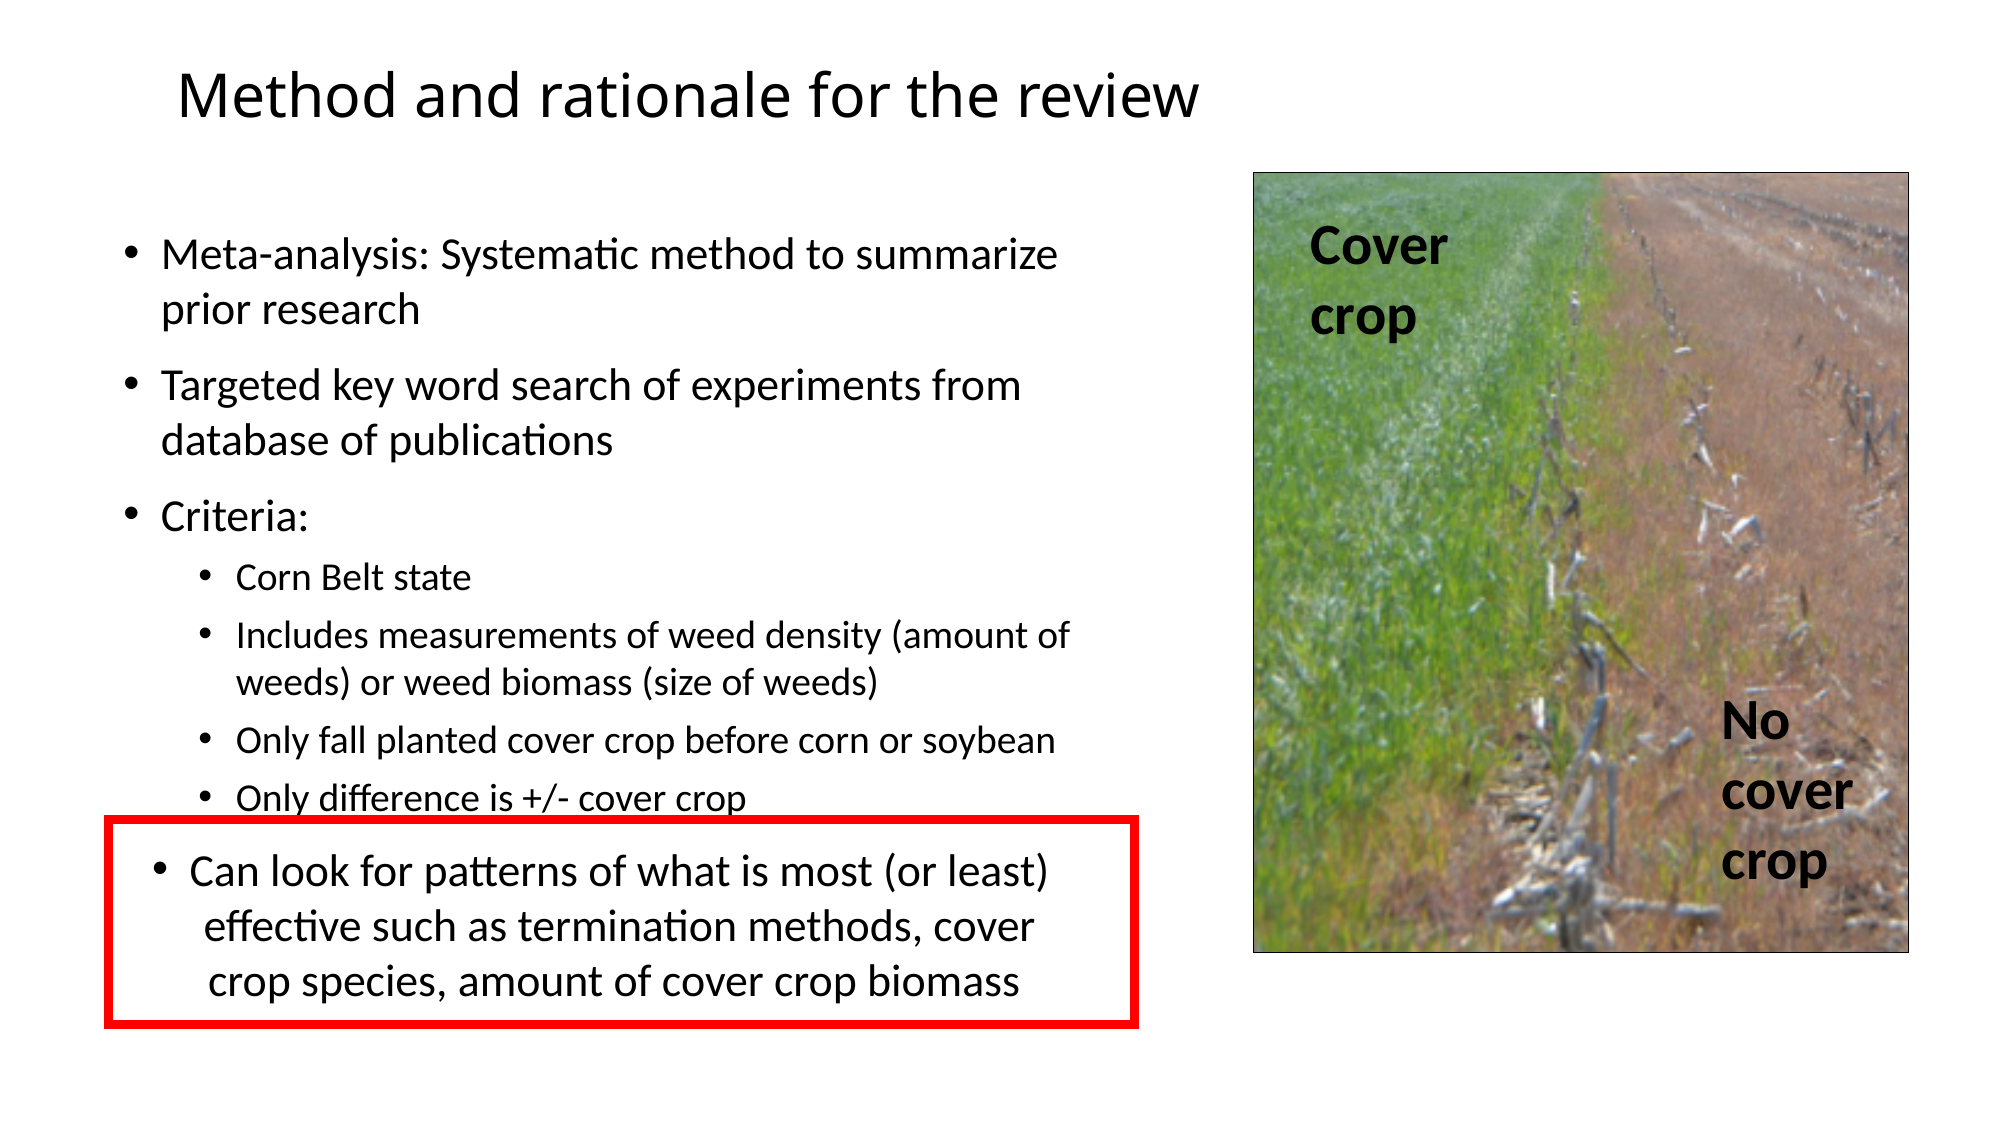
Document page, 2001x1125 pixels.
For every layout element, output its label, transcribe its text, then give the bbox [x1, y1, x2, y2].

text_box [107, 818, 1136, 1025]
list Meta-analysis: Systematic method to summarize prior research Targeted key word search of experiments from database of publications Criteria: Corn Belt state Includes measurements of weed density (amount of weeds) or weed biomass (size of weeds) Only fall planted cover crop before corn or soybean Only difference is +/- cover crop Can look for patterns of what is most (or least) effective such as termination methods, cover crop species, amount of cover crop biomass [108, 216, 1094, 818]
title Method and rationale for the review [160, 35, 1330, 160]
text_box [1295, 198, 1909, 902]
picture [1253, 172, 1909, 953]
